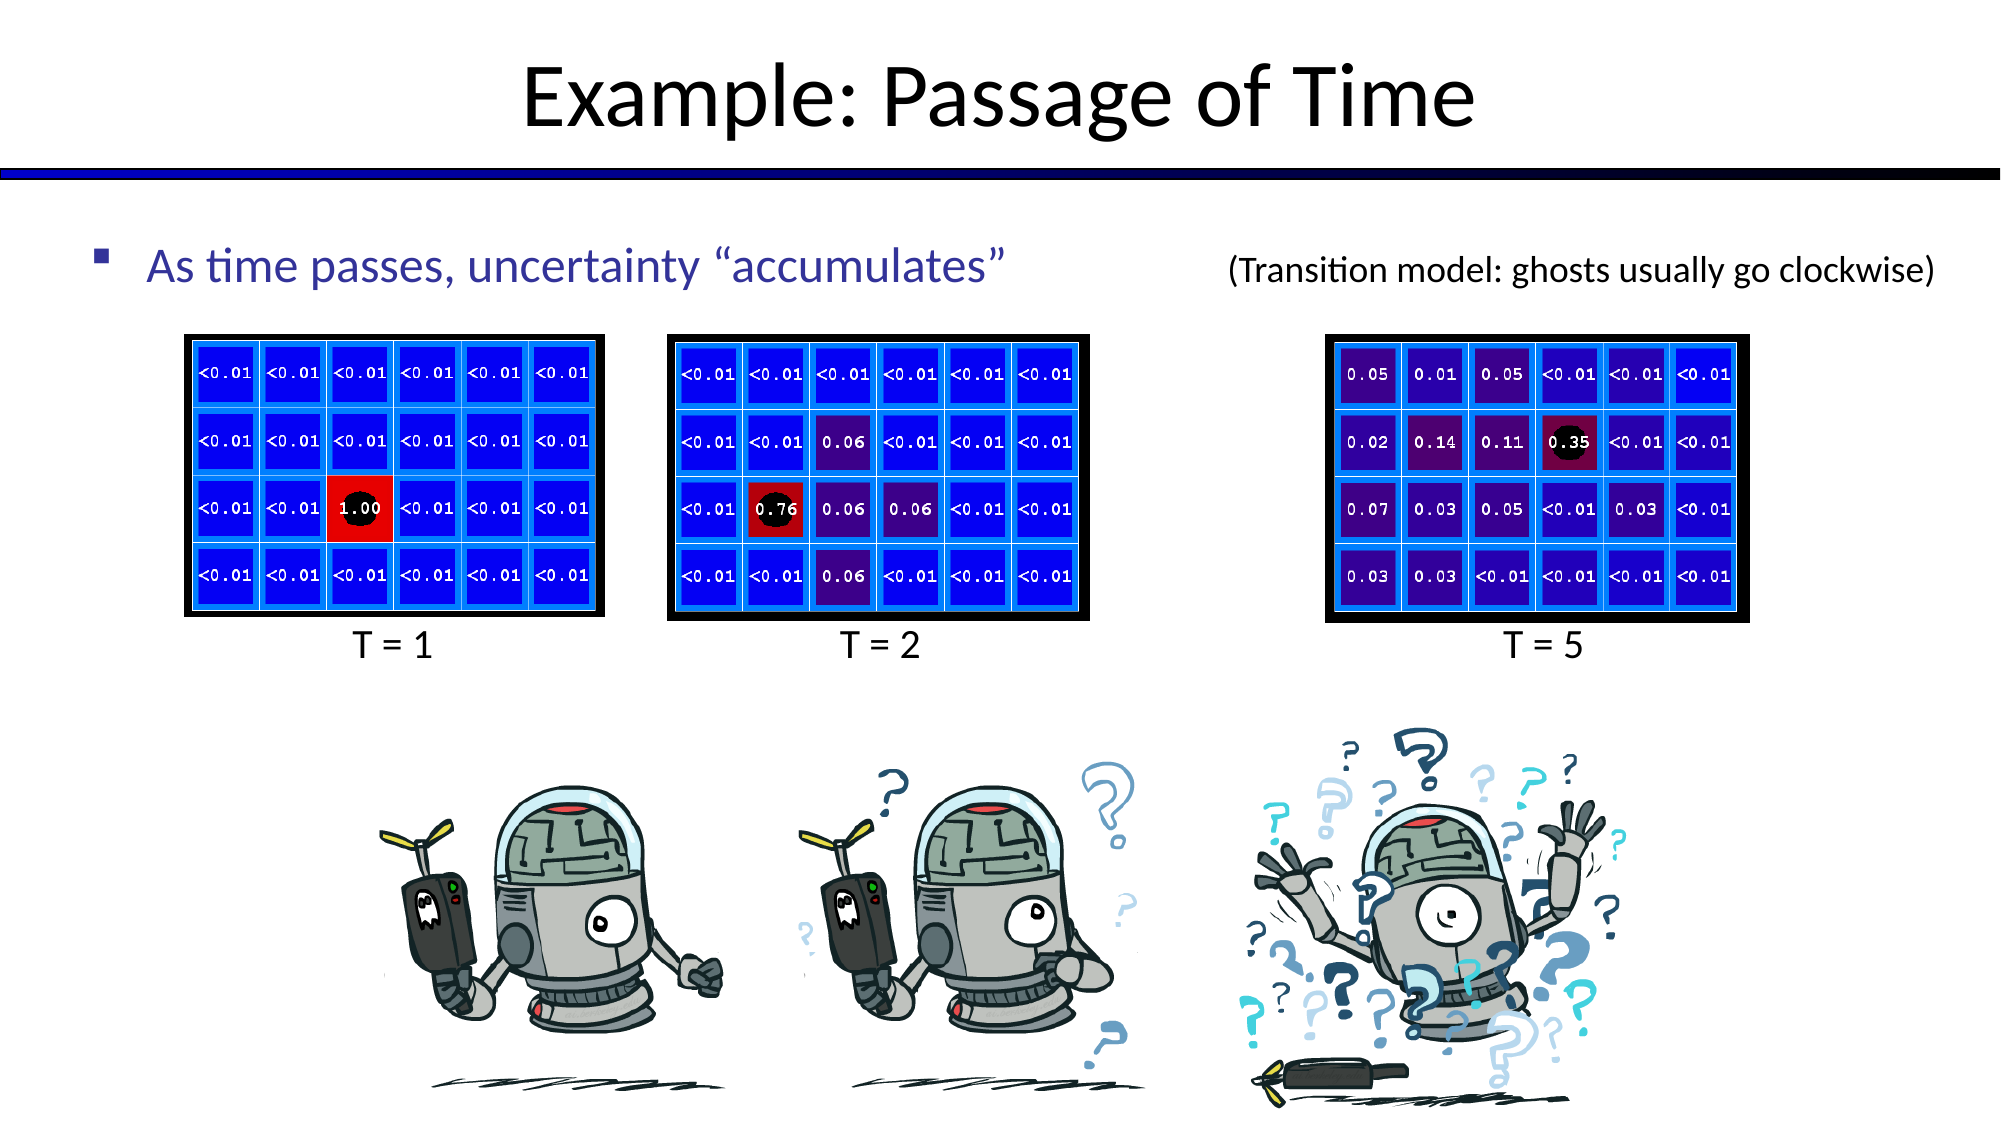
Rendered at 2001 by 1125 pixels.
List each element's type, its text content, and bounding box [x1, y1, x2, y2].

picture [362, 710, 1638, 1125]
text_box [1324, 334, 1751, 623]
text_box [667, 334, 1090, 622]
text_box T = 5 [1488, 630, 1619, 675]
text_box (Transition model: ghosts usually go clockwise) [1212, 237, 2000, 298]
text_box T = 2 [825, 629, 956, 675]
title Example: Passage of Time [0, 0, 2000, 184]
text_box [184, 334, 605, 617]
text_box T = 1 [337, 626, 468, 675]
list As time passes, uncertainty “accumulates” [74, 224, 1476, 968]
